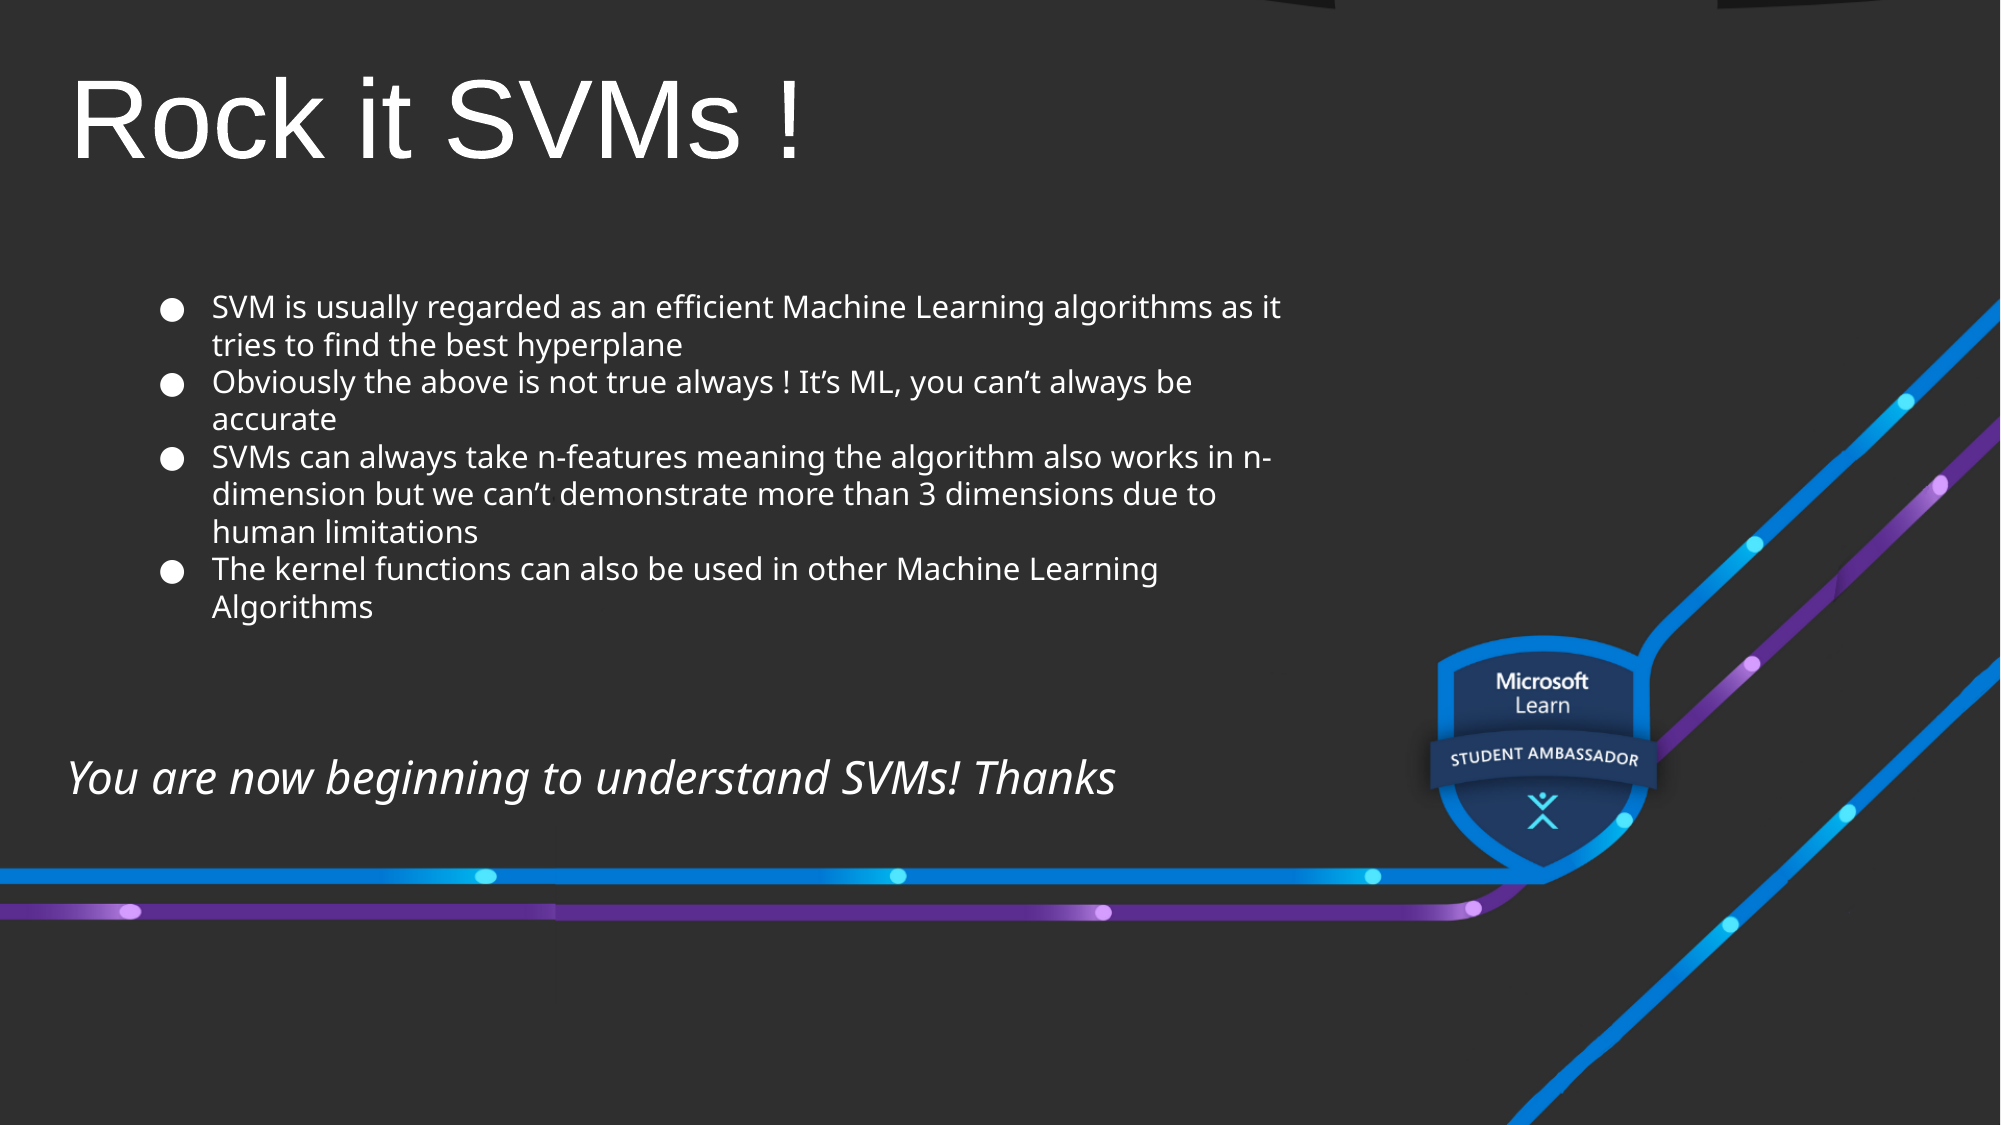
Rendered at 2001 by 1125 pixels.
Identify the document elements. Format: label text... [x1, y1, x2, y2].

text_box SVM is usually regarded as an efficient Machine Learning algorithms as it tries to find the best hyperplane Obviously the above is not true always ! It’s ML, you can’t always be accurate SVMs can always take n-features meaning the algorithm also works in n-dimension but we can’t demonstrate more than 3 dimensions due to human limitations The kernel functions can also be used in other Machine Learning Algorithms [121, 272, 1330, 602]
text_box You are now beginning to understand SVMs! Thanks [51, 741, 1361, 818]
picture [0, 0, 2001, 1125]
